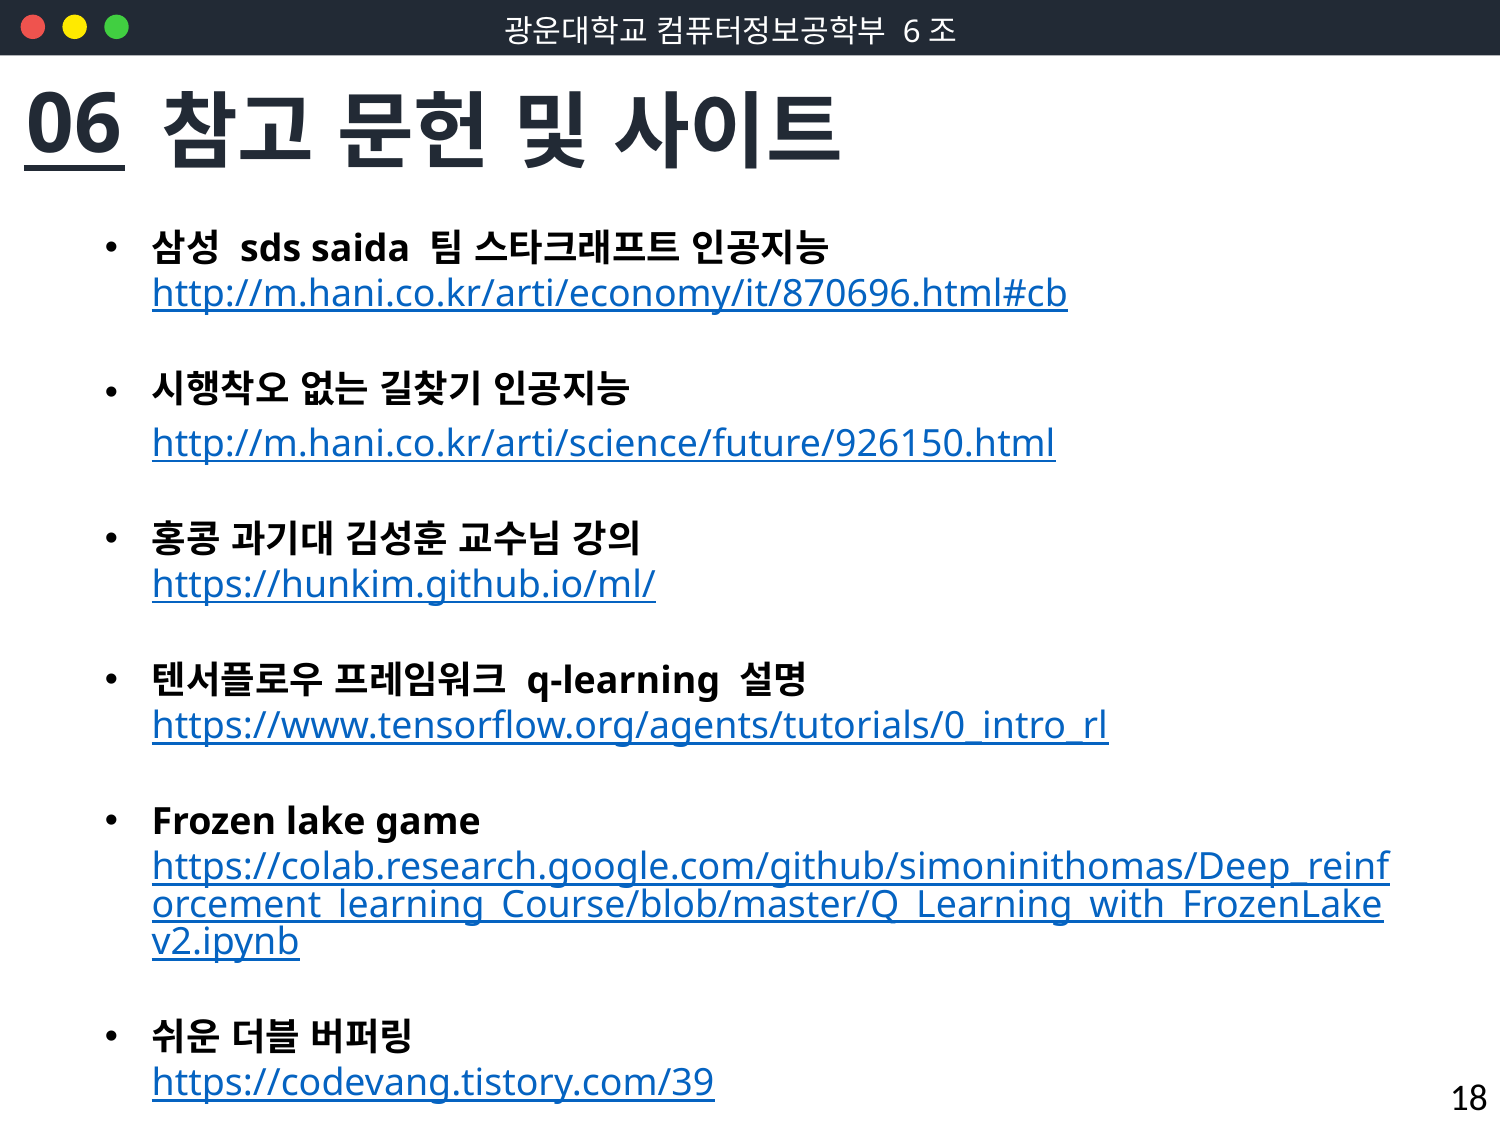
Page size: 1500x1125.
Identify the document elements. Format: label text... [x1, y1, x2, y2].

text_box 06 [11, 62, 166, 177]
text_box 참고 문헌 및 사이트 [146, 70, 1033, 186]
slide_number 18 [1435, 1065, 1500, 1125]
text_box 삼성 sds saida 팀 스타크래프트 인공지능 http://m.hani.co.kr/arti/economy/it/870696.html#cb 시행착오 없는 길찾기 인공지능 http://m.hani.co.kr/arti/science/future/926150.html 홍콩 과기대 김성훈 교수님 강의 https://hunkim.github.io/ml/ 텐서플로우 프레임워크 q-learning 설명 https://www.tensorflow.org/agents/tutorials/0_intro_rl Frozen lake game https://colab.research.google.com/github/simoninithomas/Deep_reinforcement_learning_Course/blob/master/Q_Learning_with_FrozenLakev2.ipynb 쉬운 더블 버퍼링 https://codevang.tistory.com/39 [90, 216, 1410, 1042]
